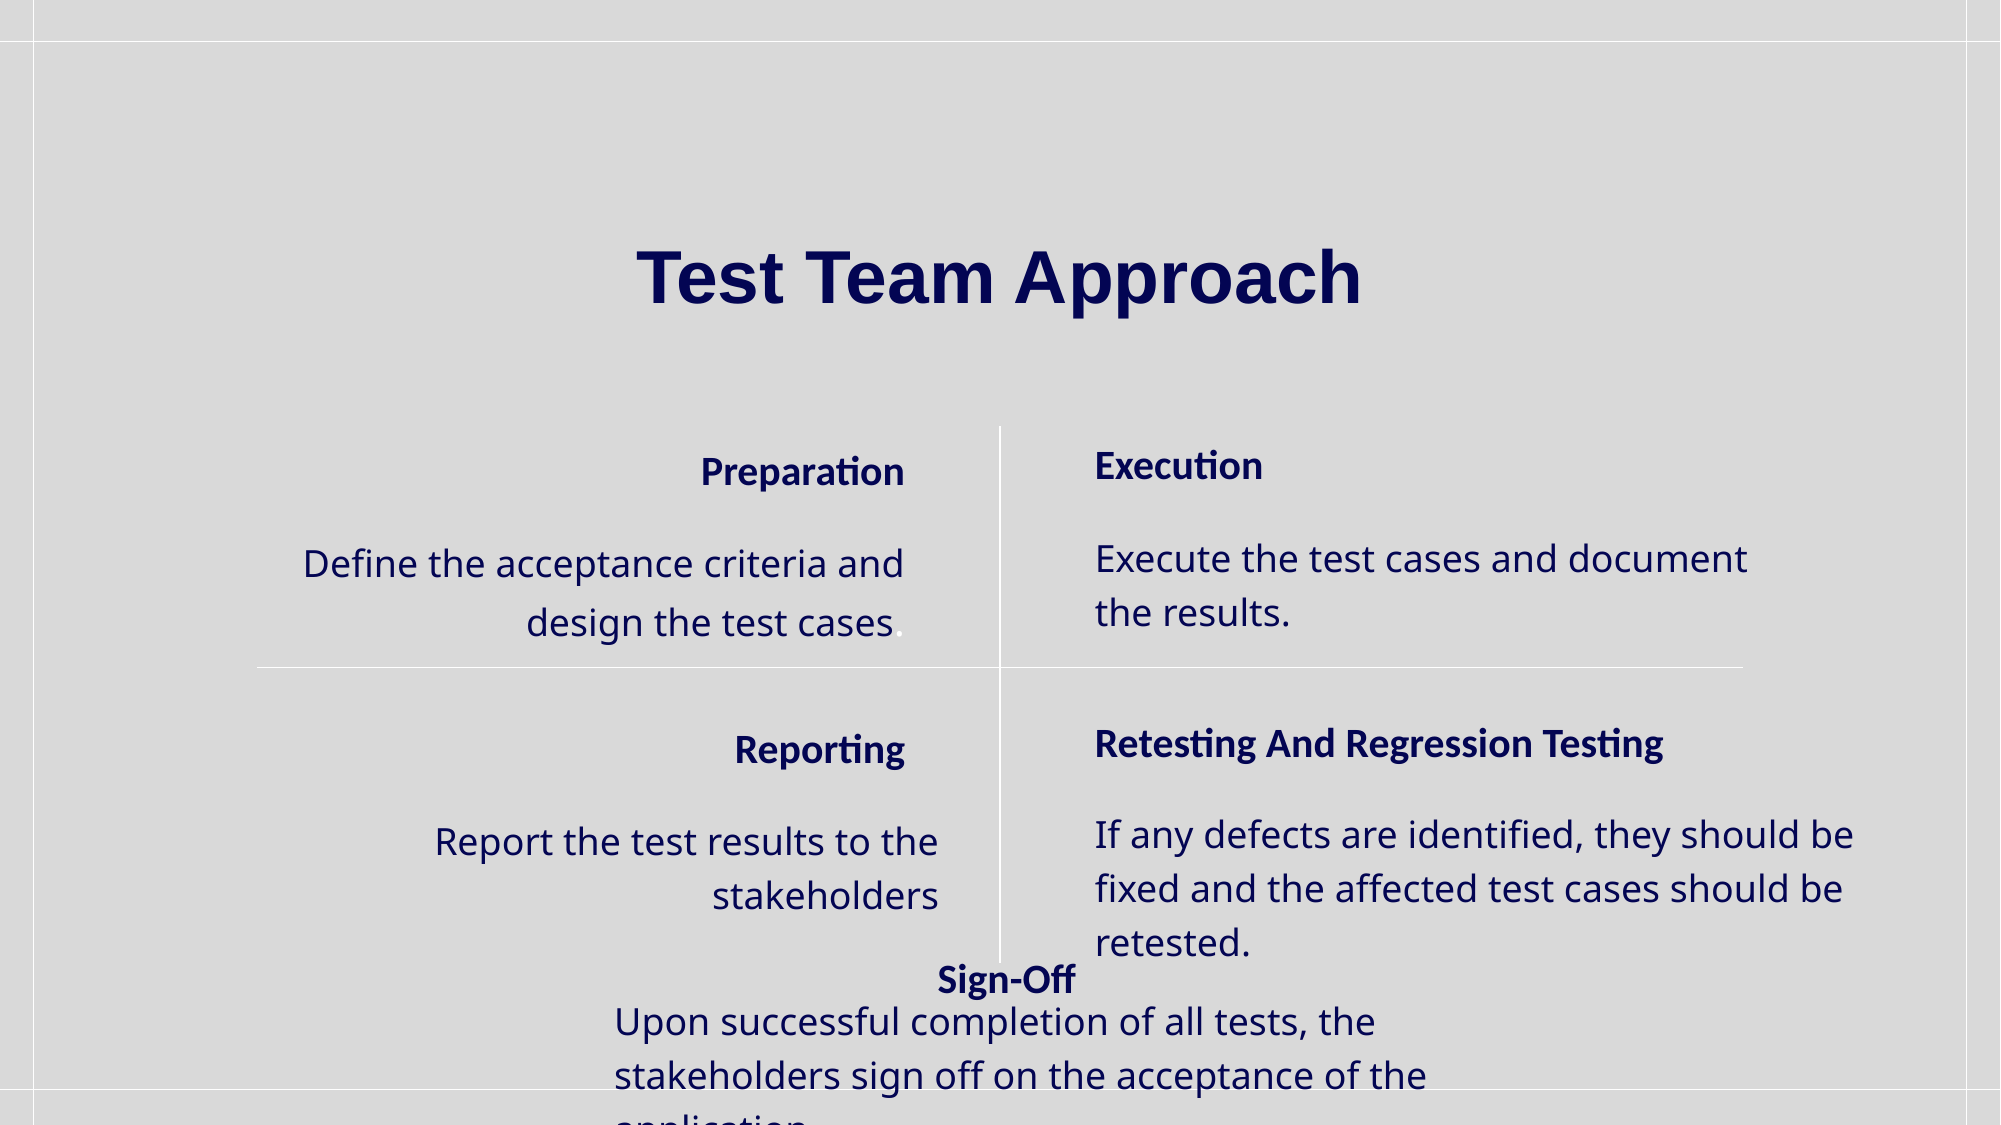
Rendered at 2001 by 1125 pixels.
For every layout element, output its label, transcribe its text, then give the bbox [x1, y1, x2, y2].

list If any defects are identified, they should be fixed and the affected test cases should be retested. [1094, 801, 1890, 935]
list Reporting [193, 685, 906, 808]
text_box Sign-Off [886, 916, 1076, 989]
text_box Upon successful completion of all tests, the stakeholders sign off on the acceptance of the application [614, 989, 1576, 1122]
list Report the test results to the stakeholders [259, 809, 940, 942]
list Retesting And Regression Testing [1094, 680, 1807, 801]
list Preparation [193, 407, 906, 530]
list Execute the test cases and document the results. [1094, 525, 1807, 659]
list Define the acceptance criteria and design the test cases. [193, 531, 906, 664]
list Execution [1094, 402, 1807, 524]
title Test Team Approach [138, 138, 1862, 319]
